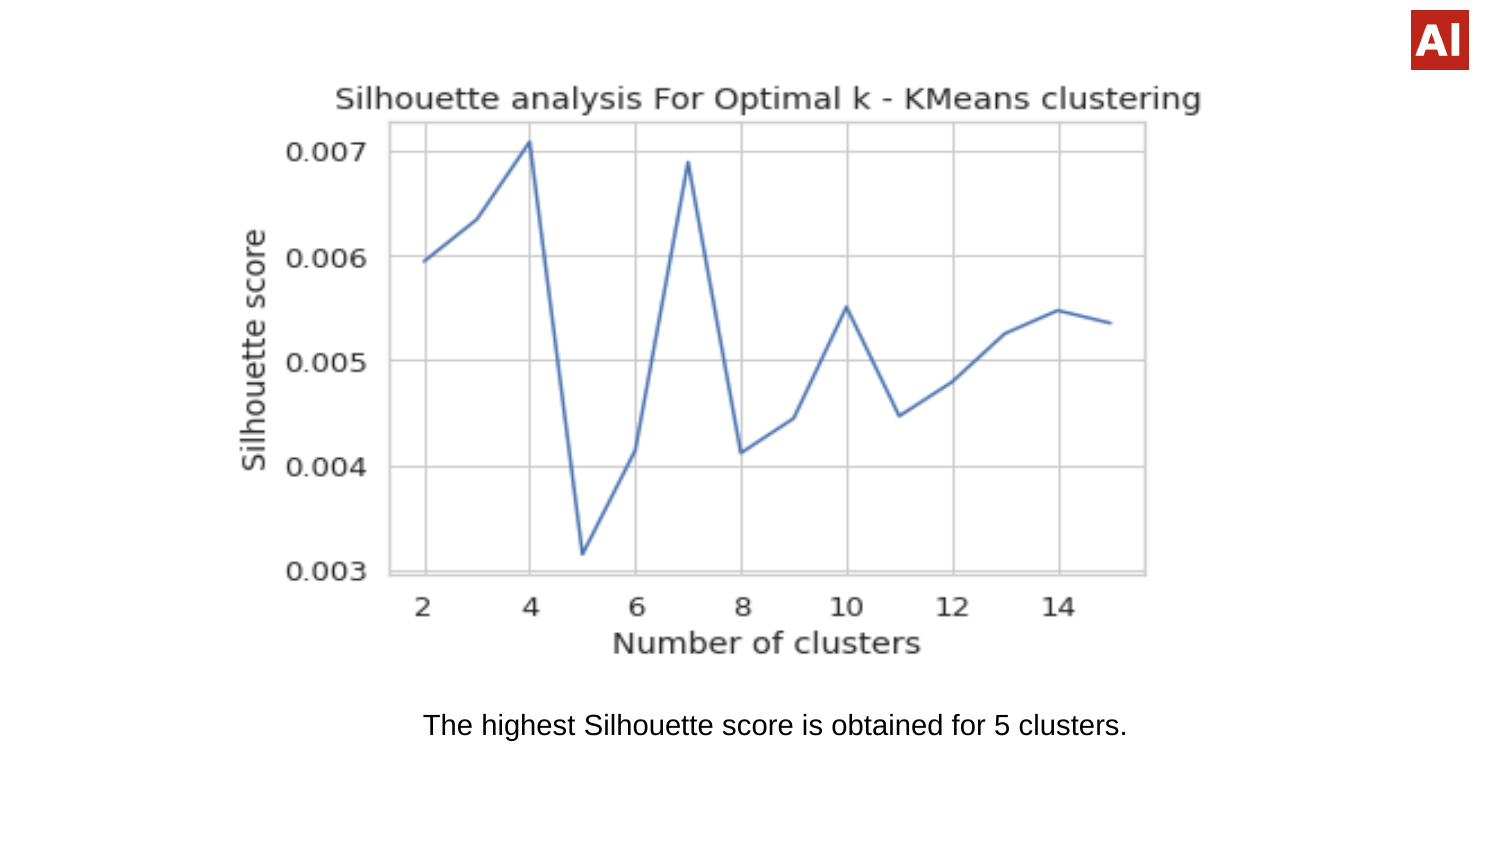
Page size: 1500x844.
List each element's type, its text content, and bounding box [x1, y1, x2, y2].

picture [1411, 10, 1469, 70]
picture [227, 72, 1217, 676]
text_box The highest Silhouette score is obtained for 5 clusters. [408, 699, 1181, 749]
